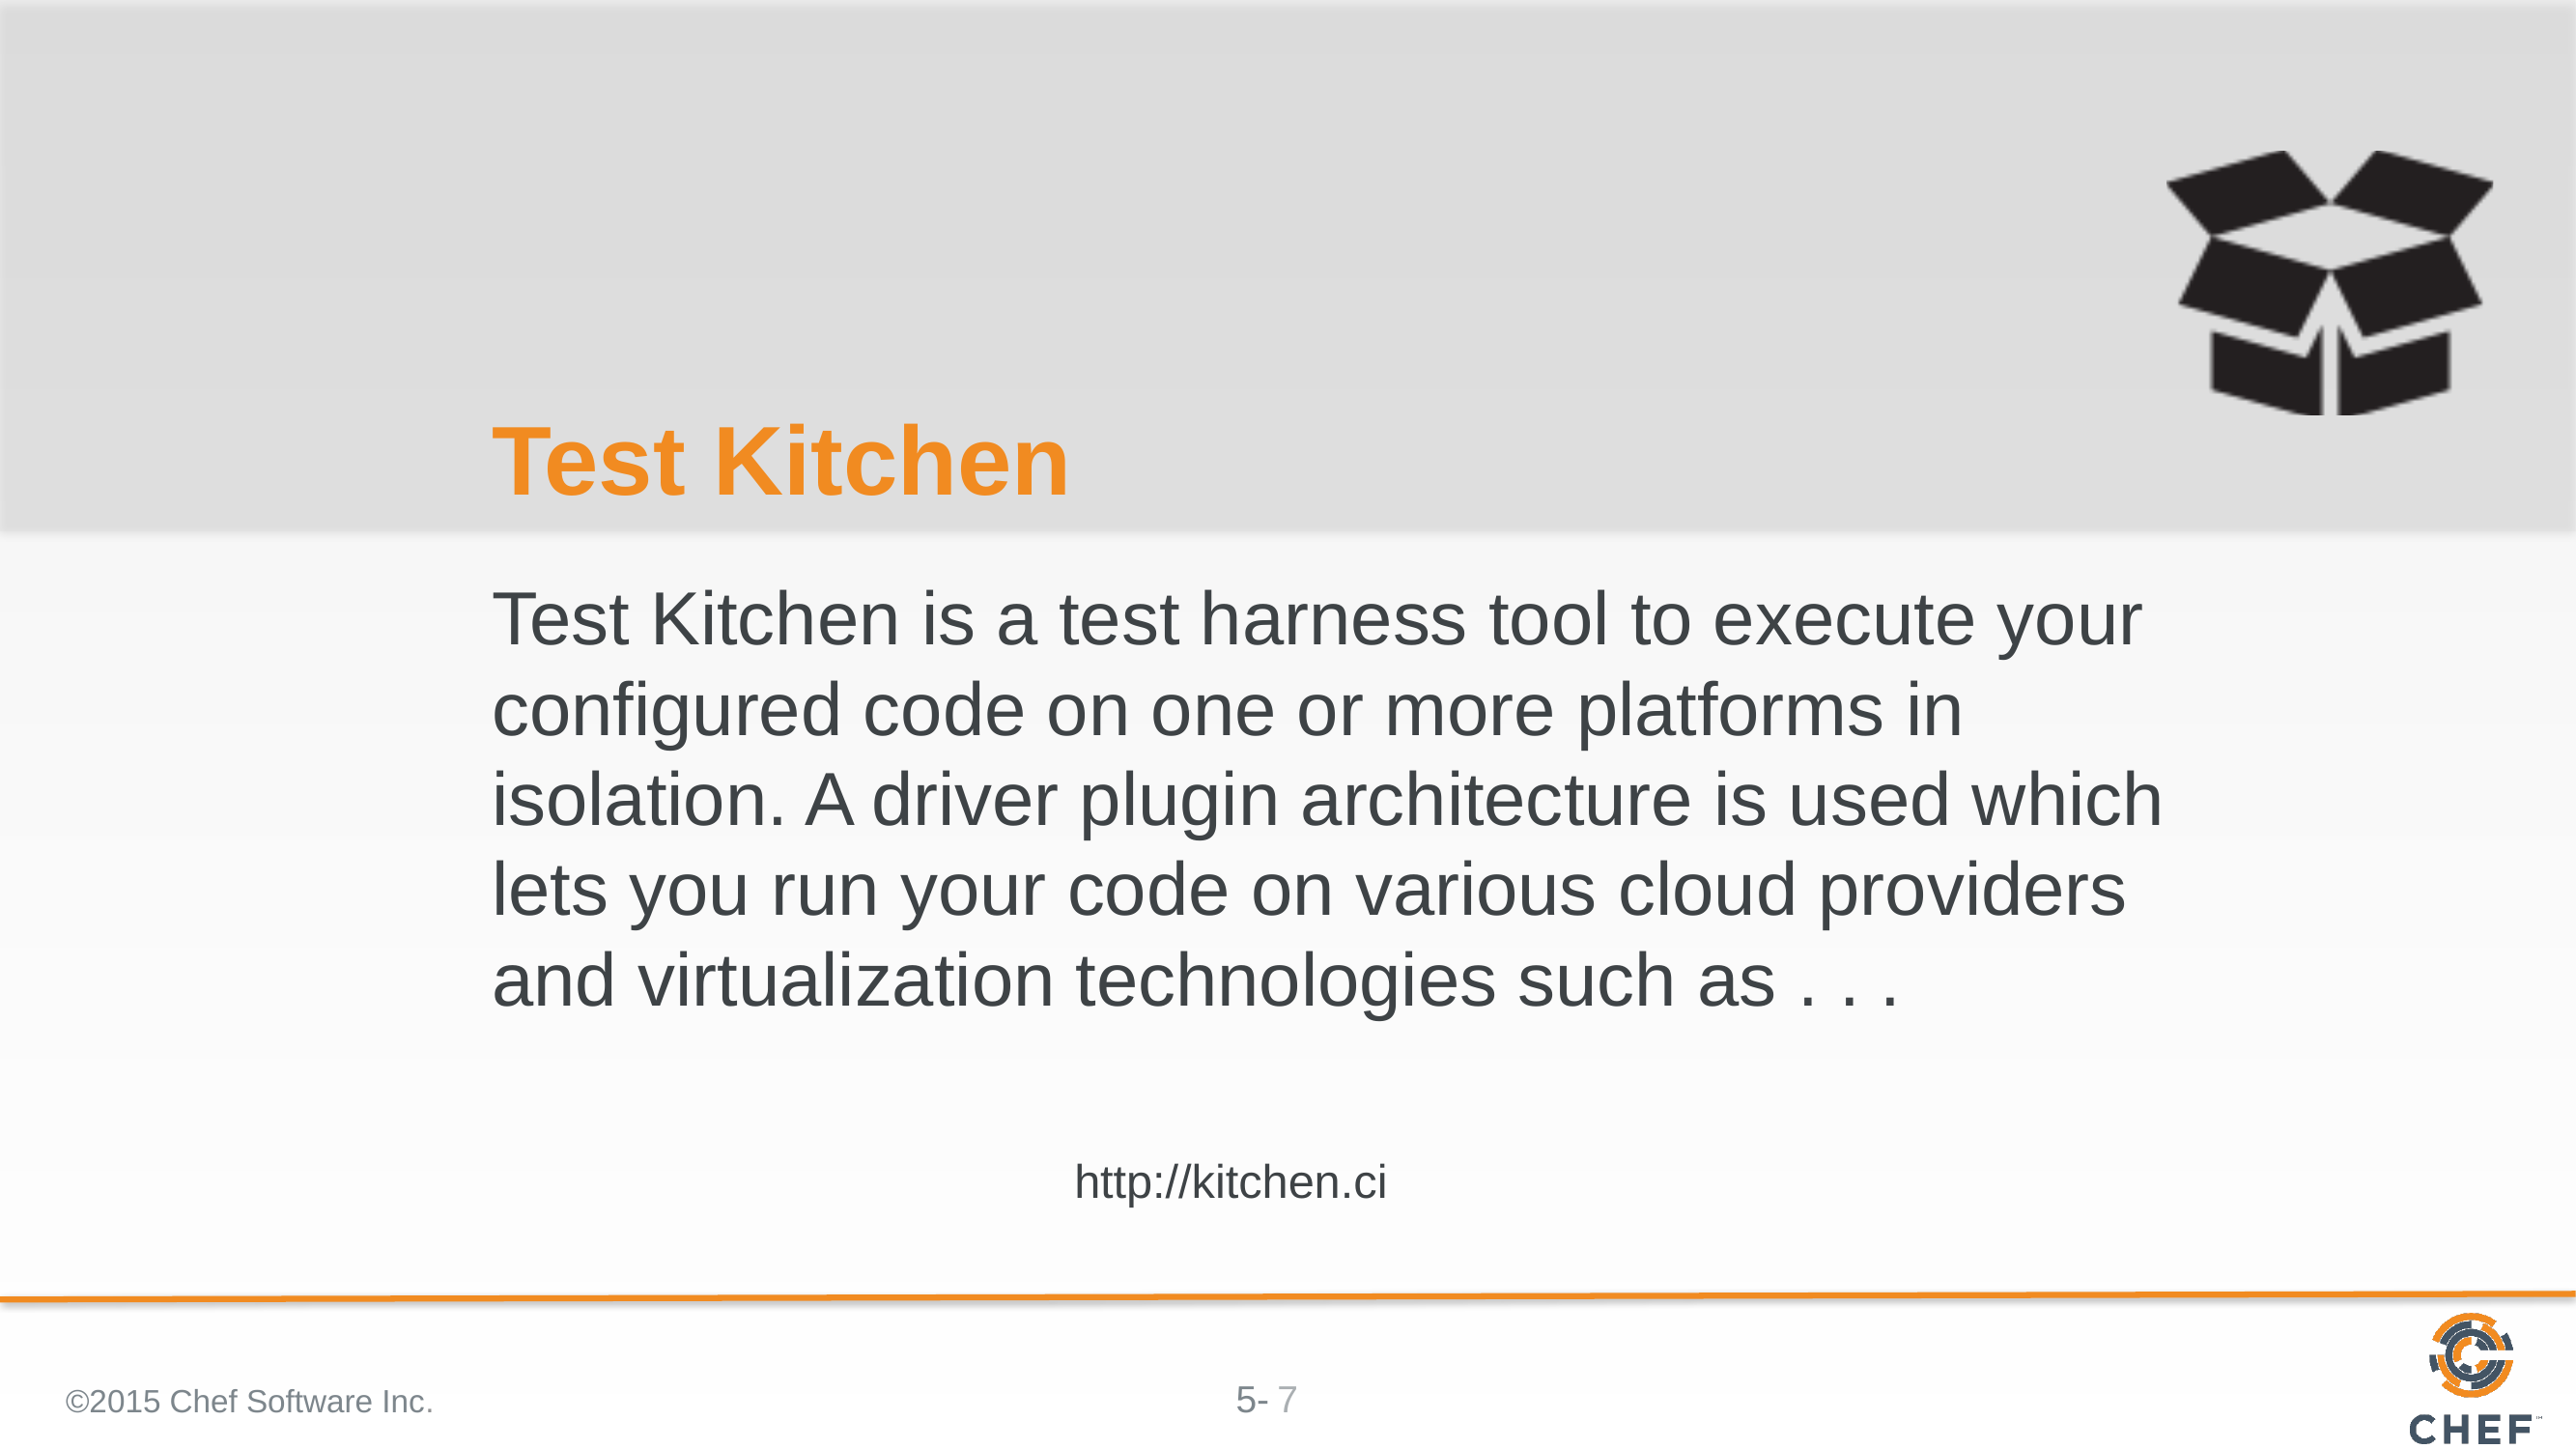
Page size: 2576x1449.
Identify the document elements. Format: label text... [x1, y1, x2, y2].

footer ©2015 Chef Software Inc. [51, 1359, 952, 1440]
text_box http://kitchen.ci [1013, 1131, 1449, 1228]
subtitle Test Kitchen is a test harness tool to execute your configured code on one or more platforms in isolation. A driver plugin architecture is used which lets you run your code on various cloud providers and virtualization technologies such as . . . [477, 555, 2217, 1087]
picture [2399, 1297, 2550, 1449]
slide_number 7 [998, 1359, 1578, 1437]
title Test Kitchen [477, 395, 2217, 531]
